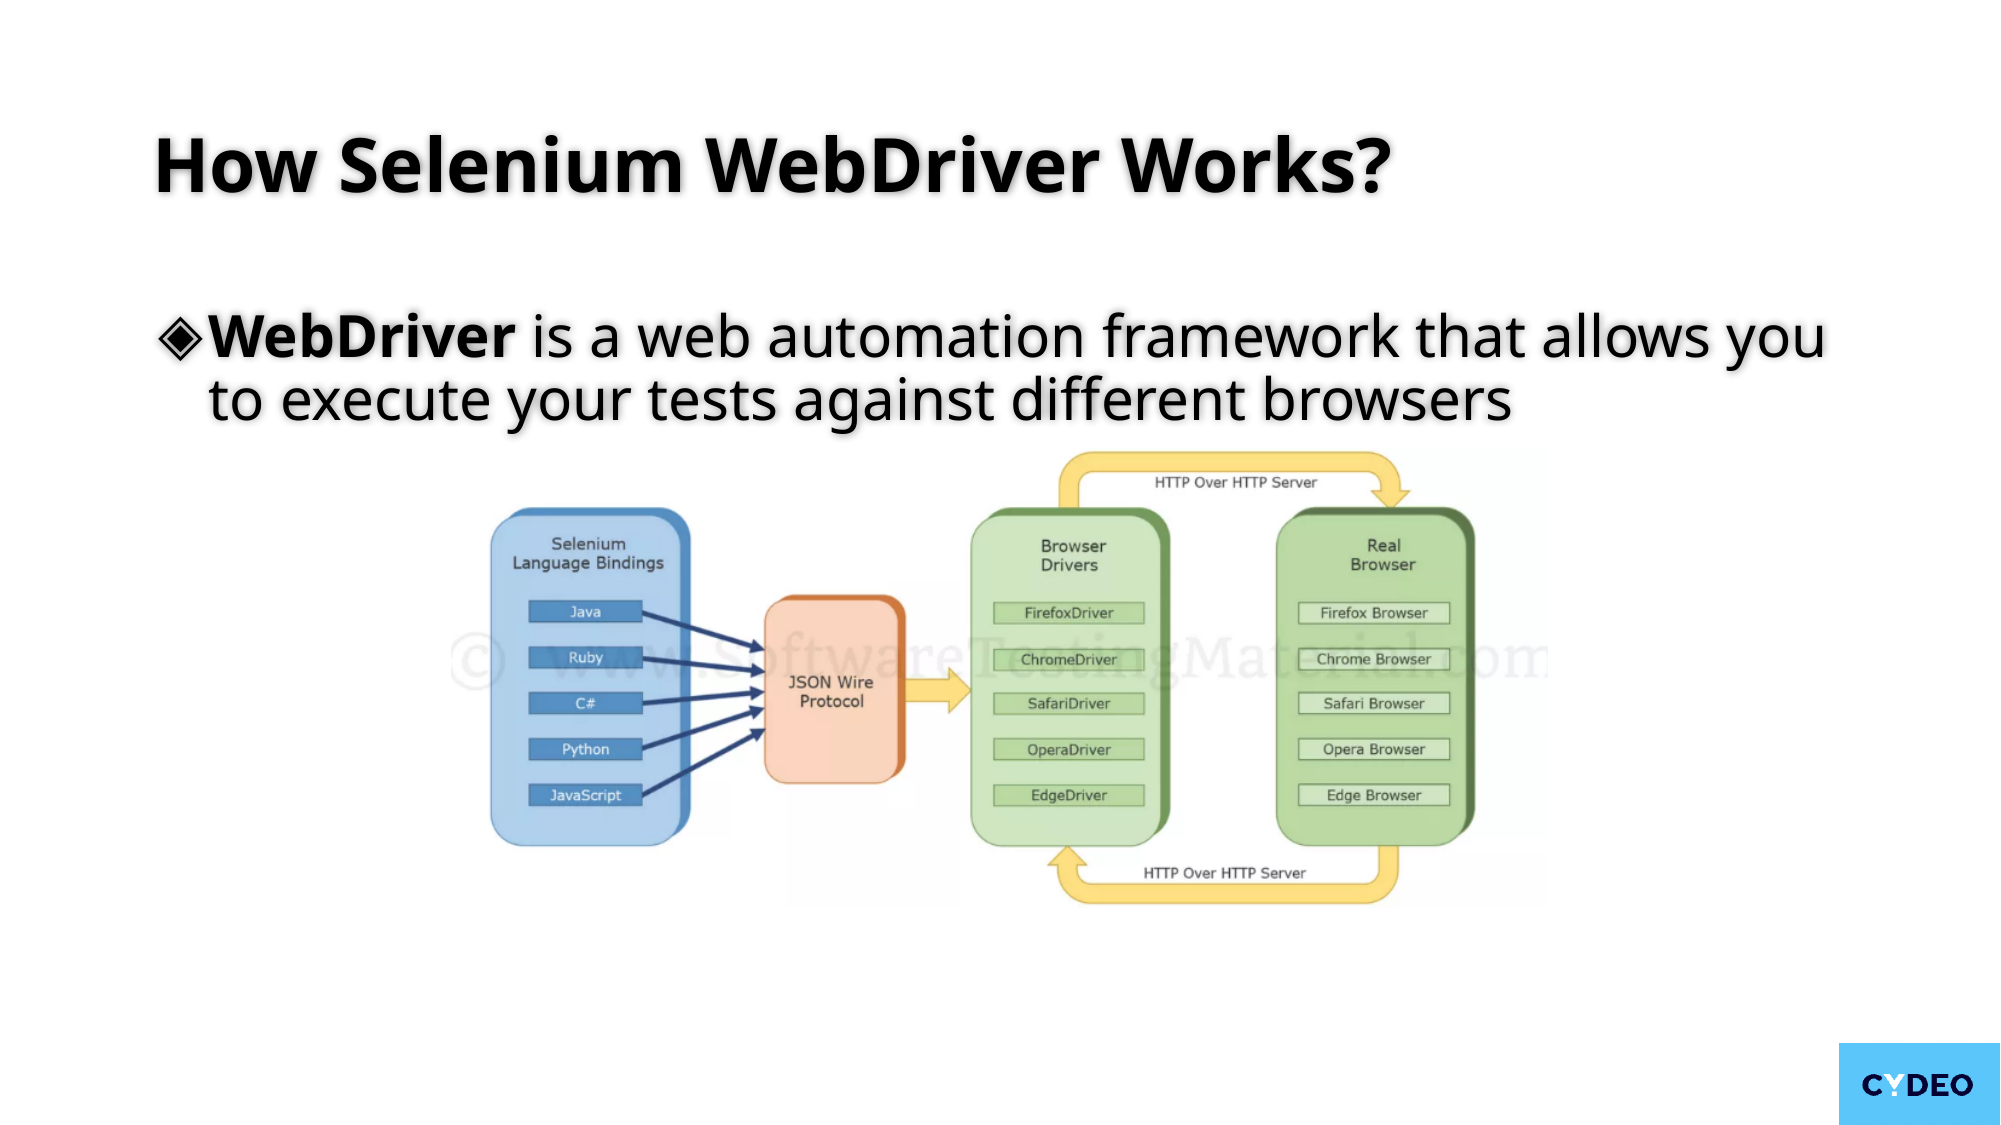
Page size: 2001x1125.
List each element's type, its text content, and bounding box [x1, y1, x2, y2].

title How Selenium WebDriver Works? [137, 59, 1863, 278]
list WebDriver is a web automation framework that allows you to execute your tests against different browsers [137, 299, 1863, 1014]
picture [451, 448, 1548, 908]
picture [1839, 1043, 2000, 1125]
